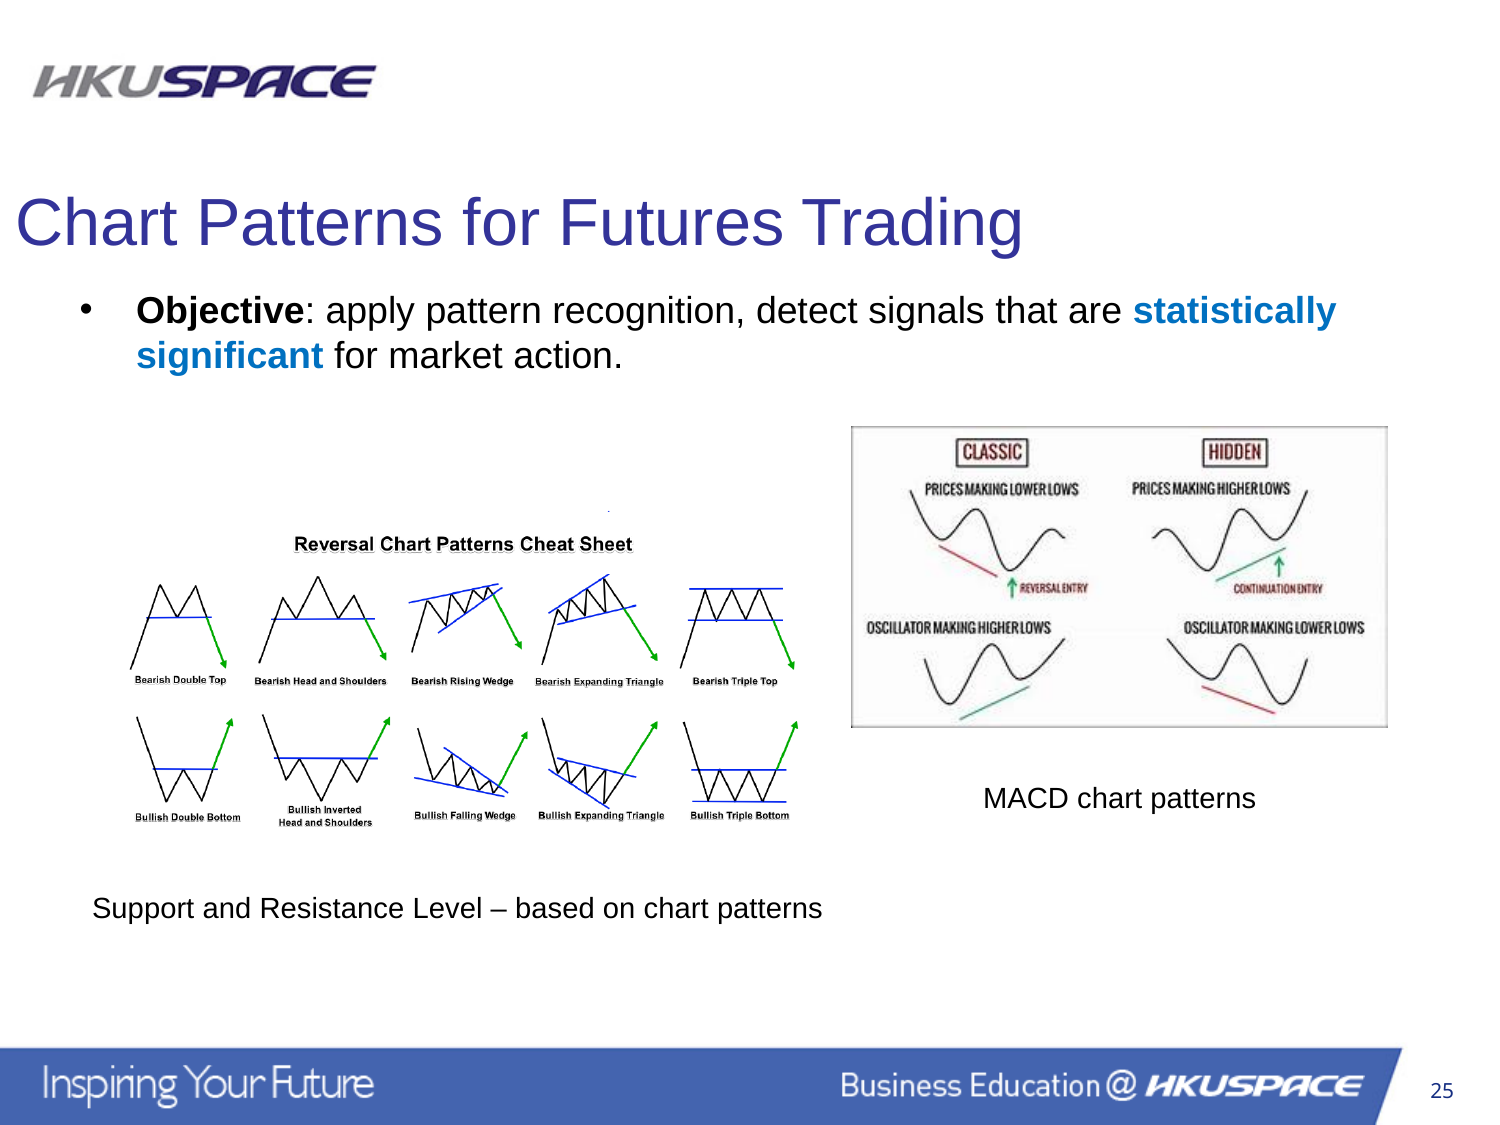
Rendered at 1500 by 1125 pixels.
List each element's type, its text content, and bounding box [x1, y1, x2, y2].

slide_number 25 [1415, 1070, 1499, 1125]
picture [0, 0, 1500, 1125]
text_box MACD chart patterns [968, 771, 1272, 857]
text_box Objective: apply pattern recognition, detect signals that are statistically significant for market action. [64, 278, 1483, 1047]
title Chart Patterns for Futures Trading [0, 101, 1325, 266]
text_box Support and Resistance Level – based on chart patterns [77, 882, 839, 967]
